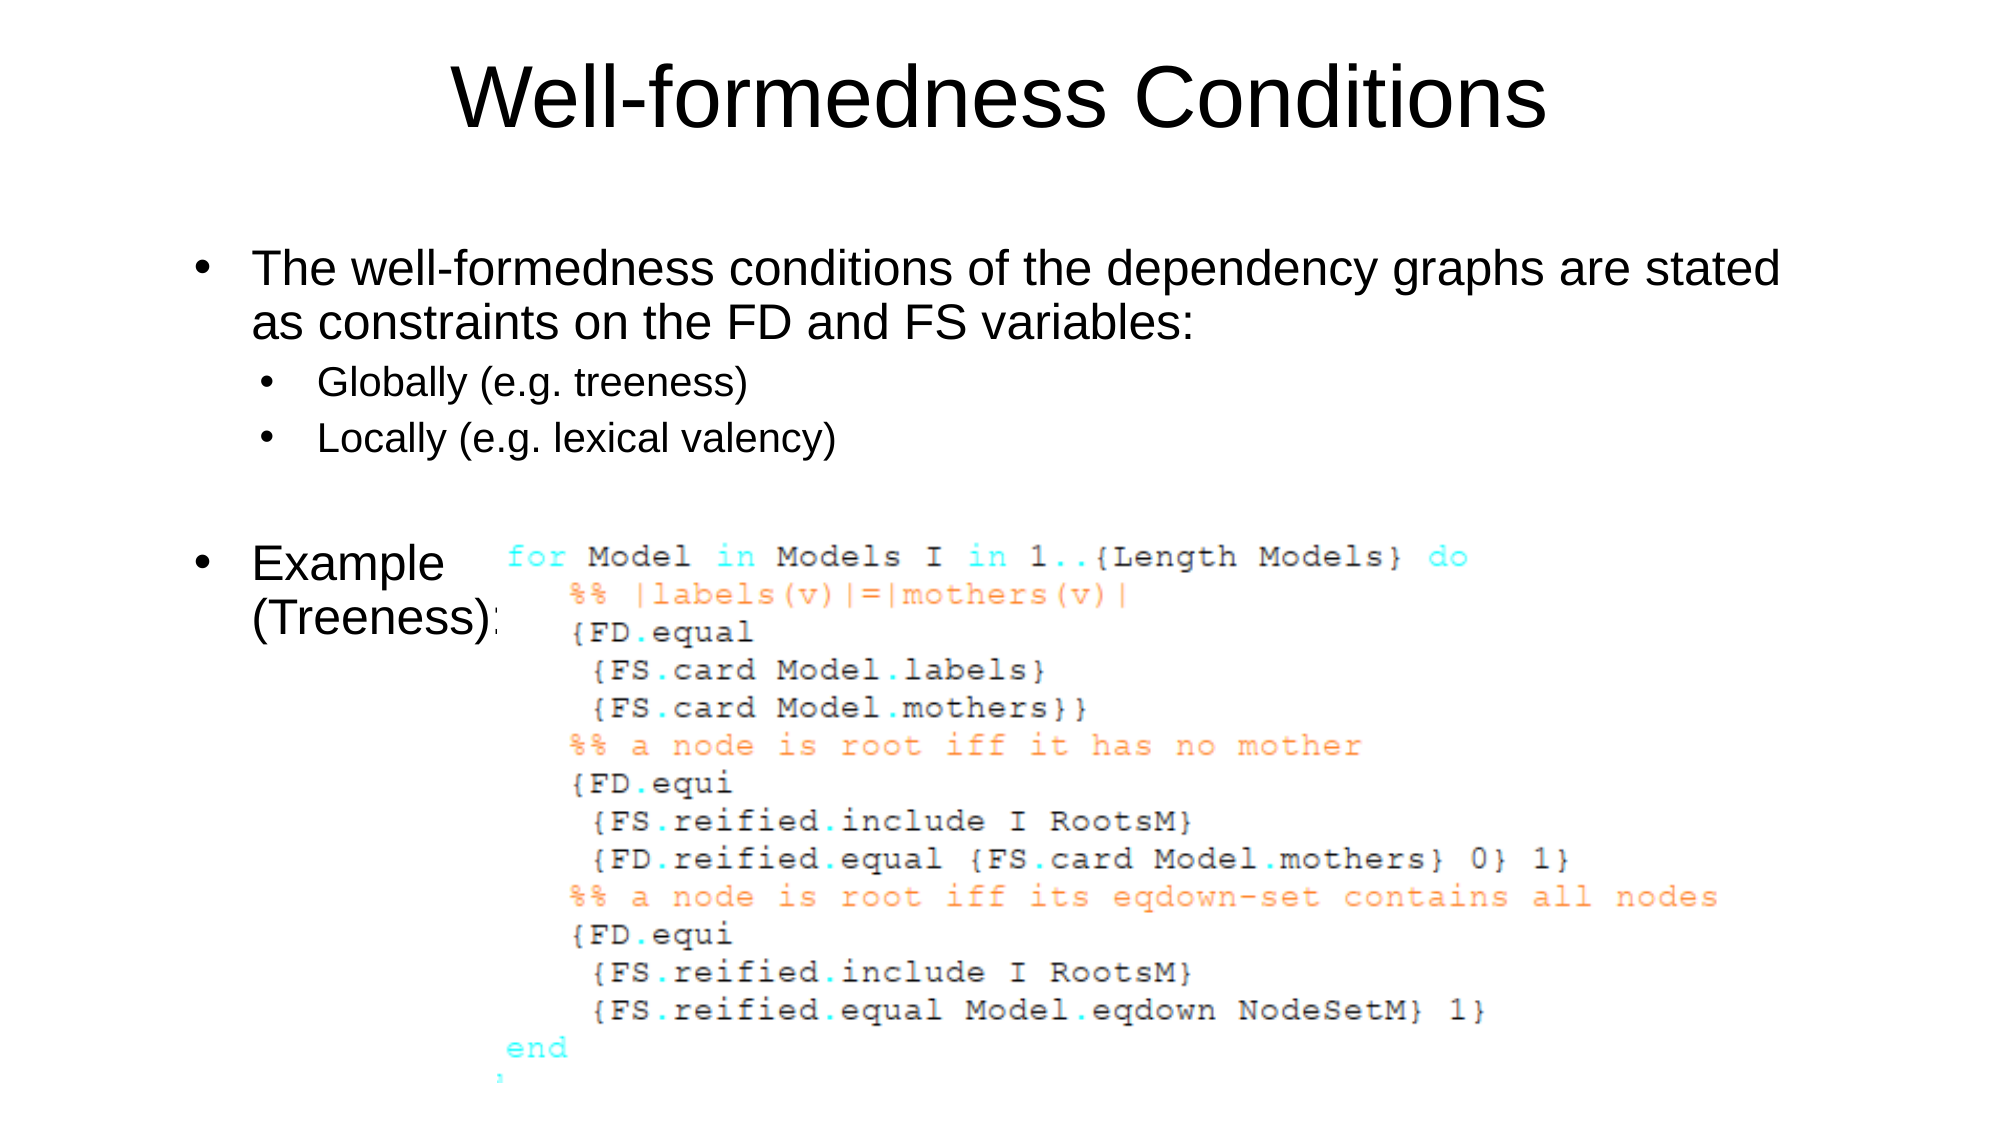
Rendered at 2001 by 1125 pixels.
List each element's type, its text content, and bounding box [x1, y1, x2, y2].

title Well-formedness Conditions [150, 43, 1850, 154]
picture [497, 535, 1740, 1083]
subtitle The well-formedness conditions of the dependency graphs are stated as constraints on the FD and FS variables: Globally (e.g. treeness) Locally (e.g. lexical valency) Example (Treeness): [178, 234, 1822, 1061]
